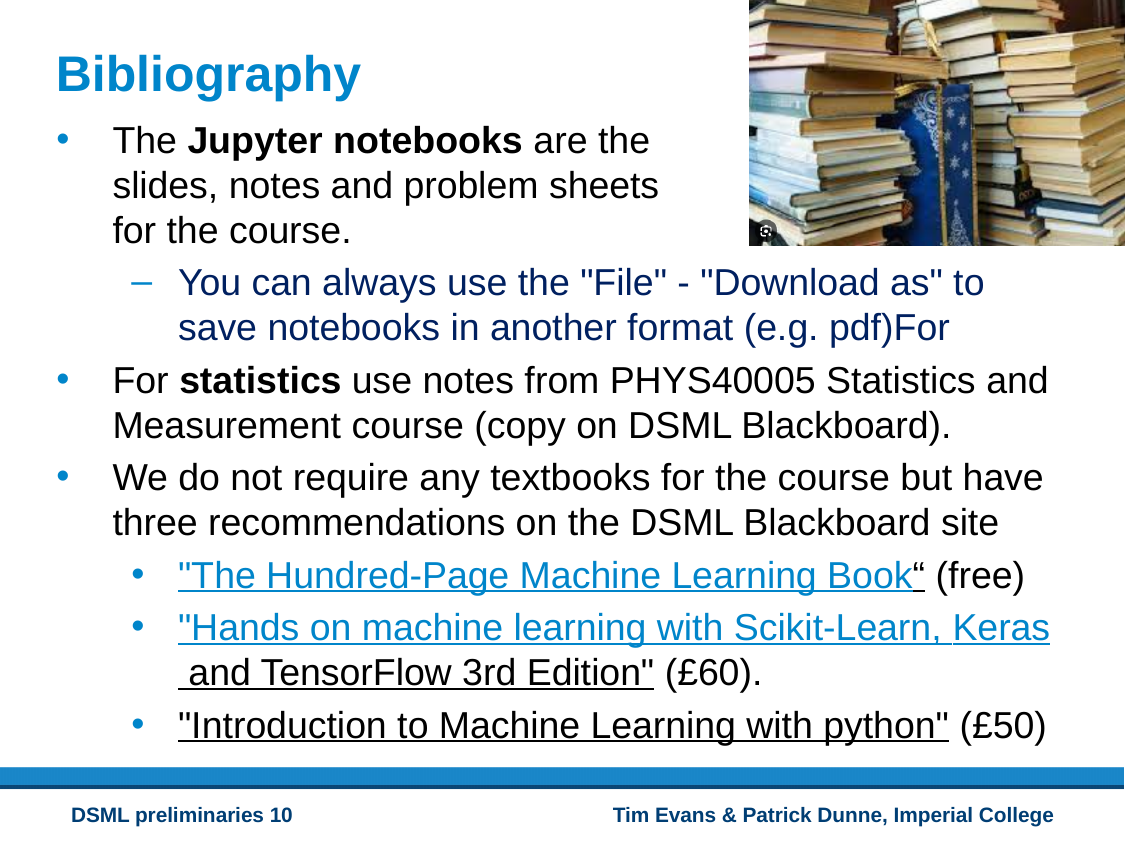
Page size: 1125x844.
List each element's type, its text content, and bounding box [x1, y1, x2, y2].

picture [0, 0, 1125, 844]
title Bibliography [55, 36, 744, 99]
list The Jupyter notebooks are the slides, notes and problem sheets for the course. You can always use the "File" - "Download as" to save notebooks in another format (e.g. pdf)For For statistics use notes from PHYS40005 Statistics and Measurement course (copy on DSML Blackboard). We do not require any textbooks for the course but have three recommendations on the DSML Blackboard site "The Hundred-Page Machine Learning Book“ (free) "Hands on machine learning with Scikit-Learn, Keras and TensorFlow 3rd Edition" (£60). "Introduction to Machine Learning with python" (£50) [56, 115, 1069, 750]
